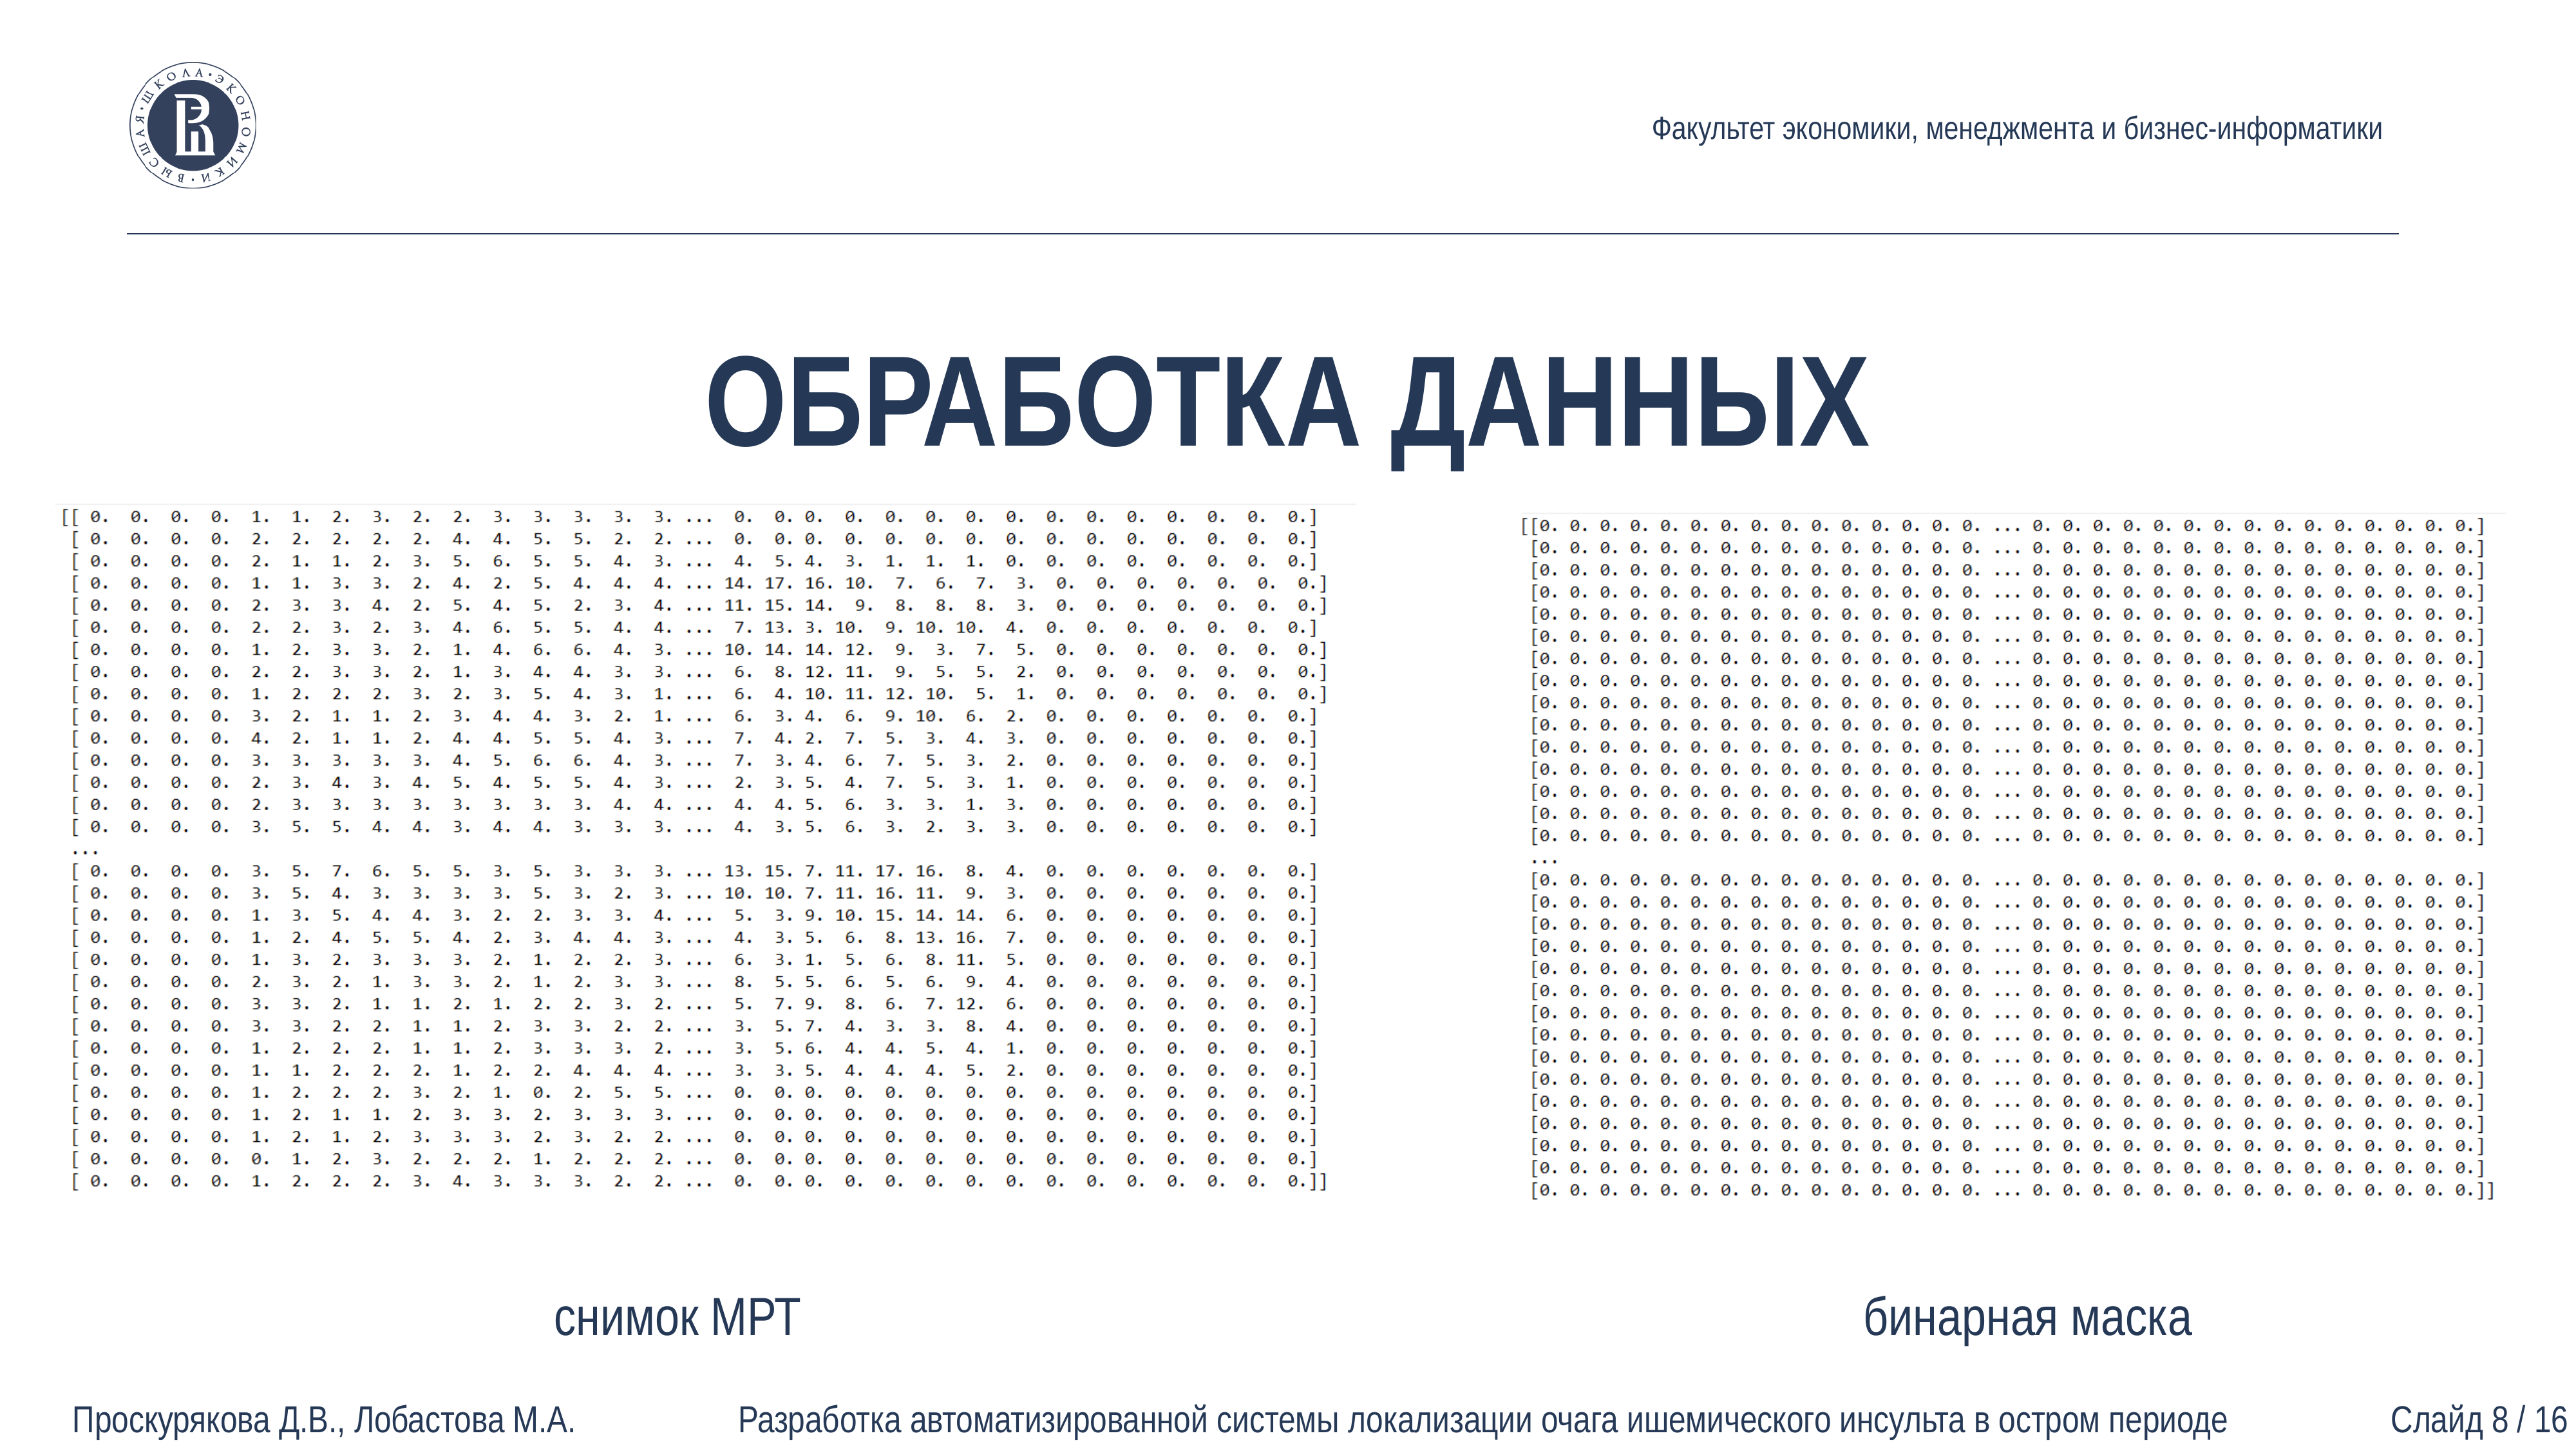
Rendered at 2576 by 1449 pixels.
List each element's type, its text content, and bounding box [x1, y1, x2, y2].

picture [129, 61, 257, 189]
text_box Факультет экономики, менеджмента и бизнес-информатики [1198, 100, 2399, 154]
text_box Проскурякова Д.В., Лобастова М.А. Разработка автоматизированной системы локализации очага ишемического инсульта в остром периоде Слайд 8 / 16 [0, 1387, 2576, 1448]
text_box ОБРАБОТКА ДАННЫХ [151, 309, 2424, 554]
picture [1522, 513, 2506, 1206]
picture [47, 504, 1357, 1215]
text_box бинарная маска [1855, 1242, 2203, 1327]
text_box снимок МРТ [546, 1242, 815, 1327]
